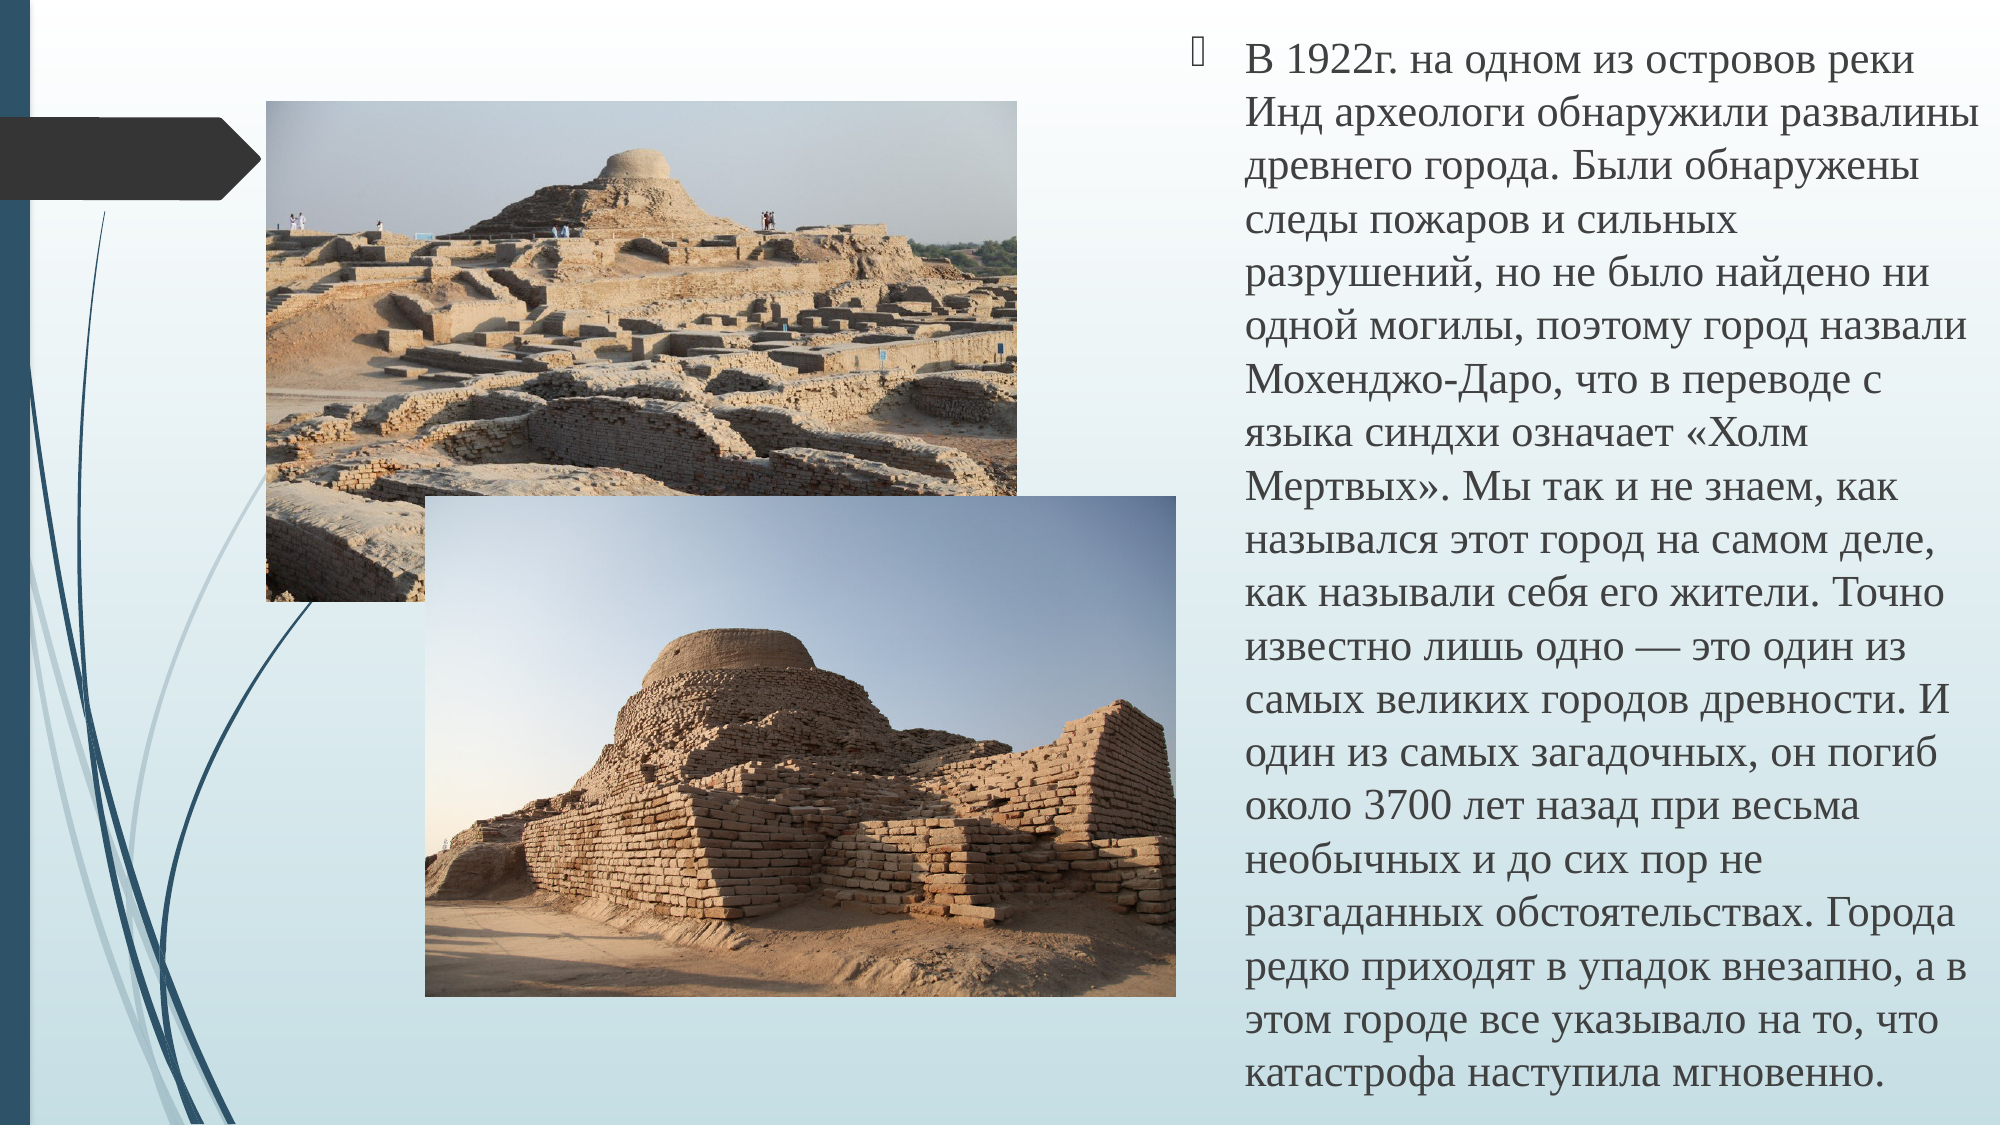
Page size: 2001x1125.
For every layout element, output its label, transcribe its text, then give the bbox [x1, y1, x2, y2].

list В 1922г. на одном из островов реки Инд археологи обнаружили развалины древнего города. Были обнаружены следы пожаров и сильных разрушений, но не было найдено ни одной могилы, поэтому город назвали Мохенджо-Даро, что в переводе с языка синдхи означает «Холм Мертвых». Мы так и не знаем, как назывался этот город на самом деле, как называли себя его жители. Точно известно лишь одно — это один из самых великих городов древности. И один из самых загадочных, он погиб около 3700 лет назад при весьма необычных и до сих пор не разгаданных обстоятельствах. Города редко приходят в упадок внезапно, а в этом городе все указывало на то, что катастрофа наступила мгновенно. [1175, 21, 2000, 1125]
picture [266, 101, 1176, 998]
